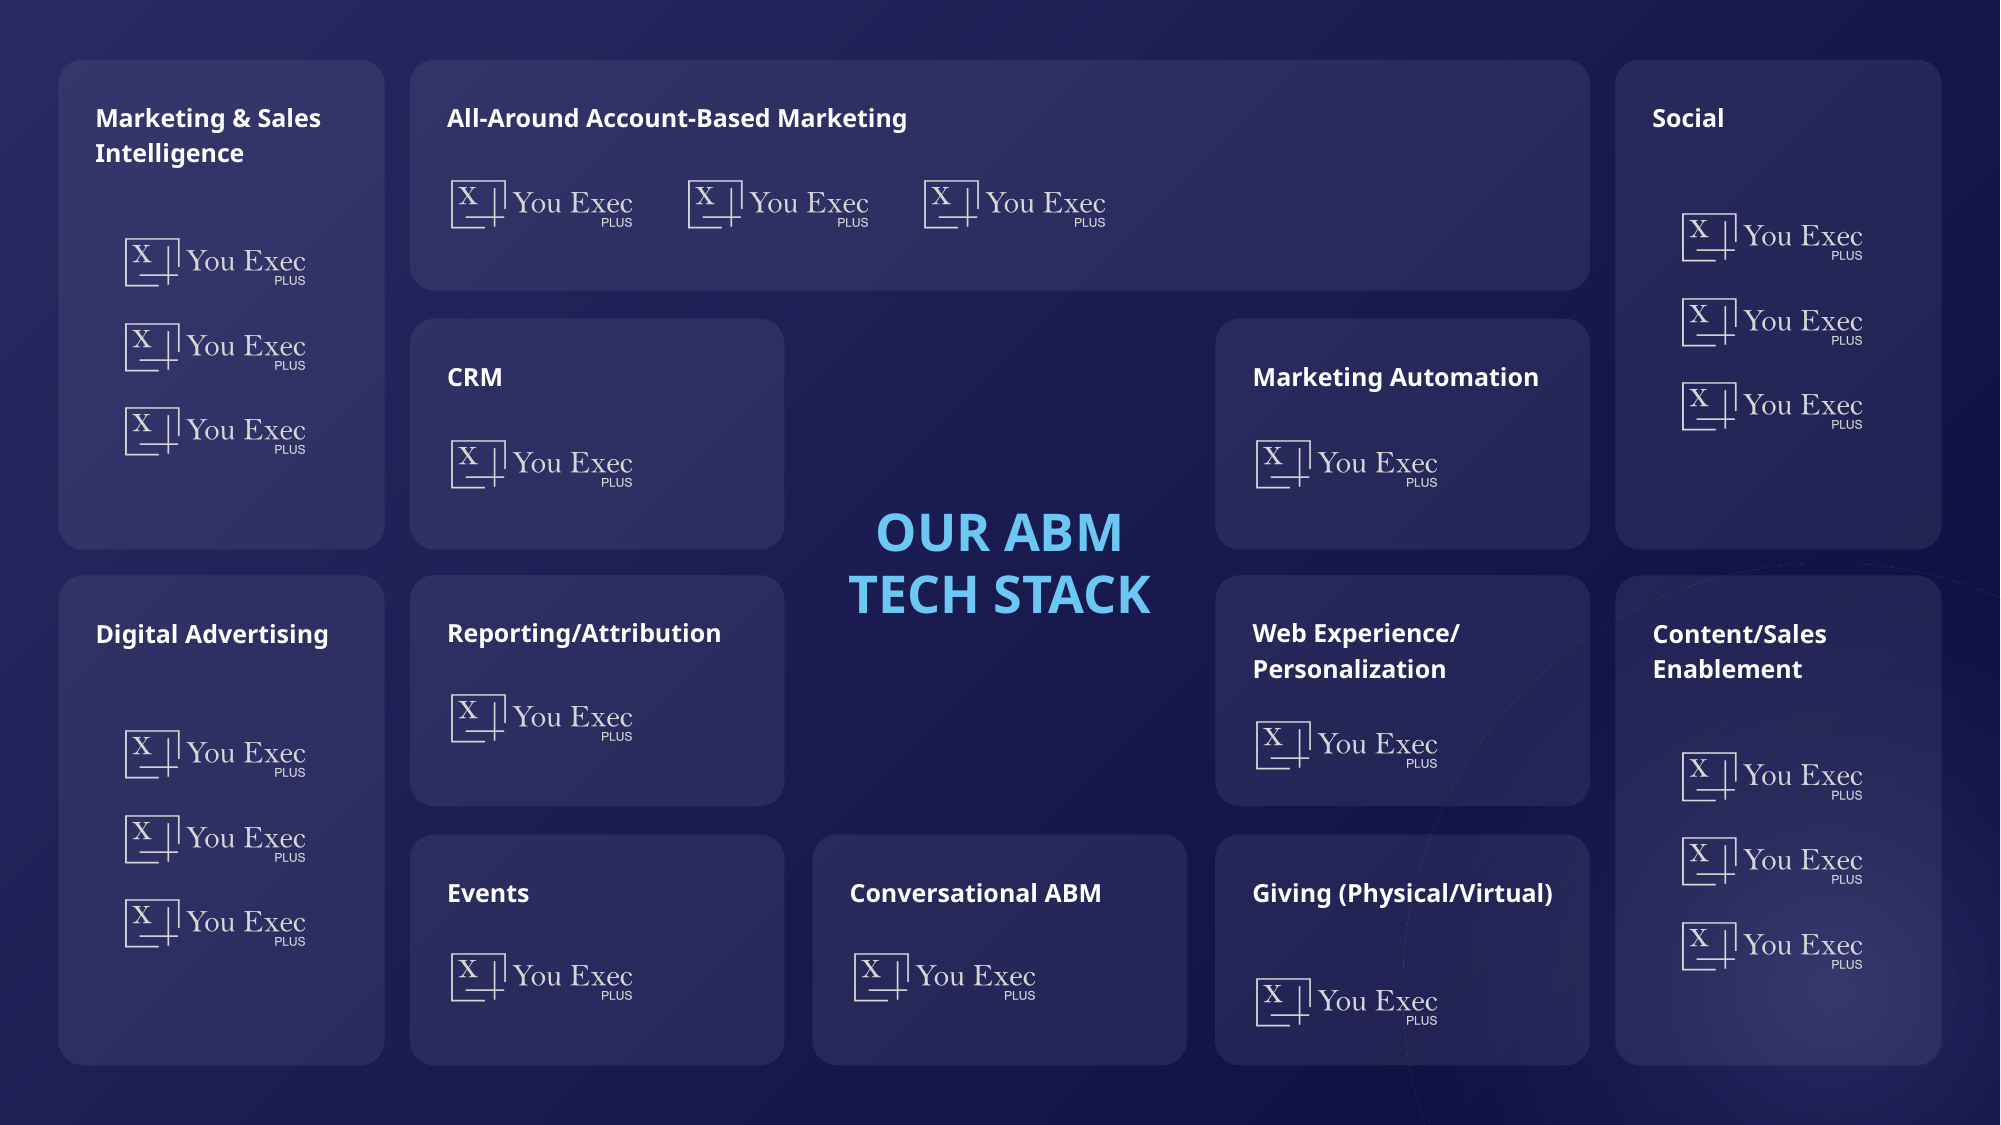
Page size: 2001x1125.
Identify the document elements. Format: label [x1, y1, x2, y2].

text_box [58, 59, 1942, 1066]
